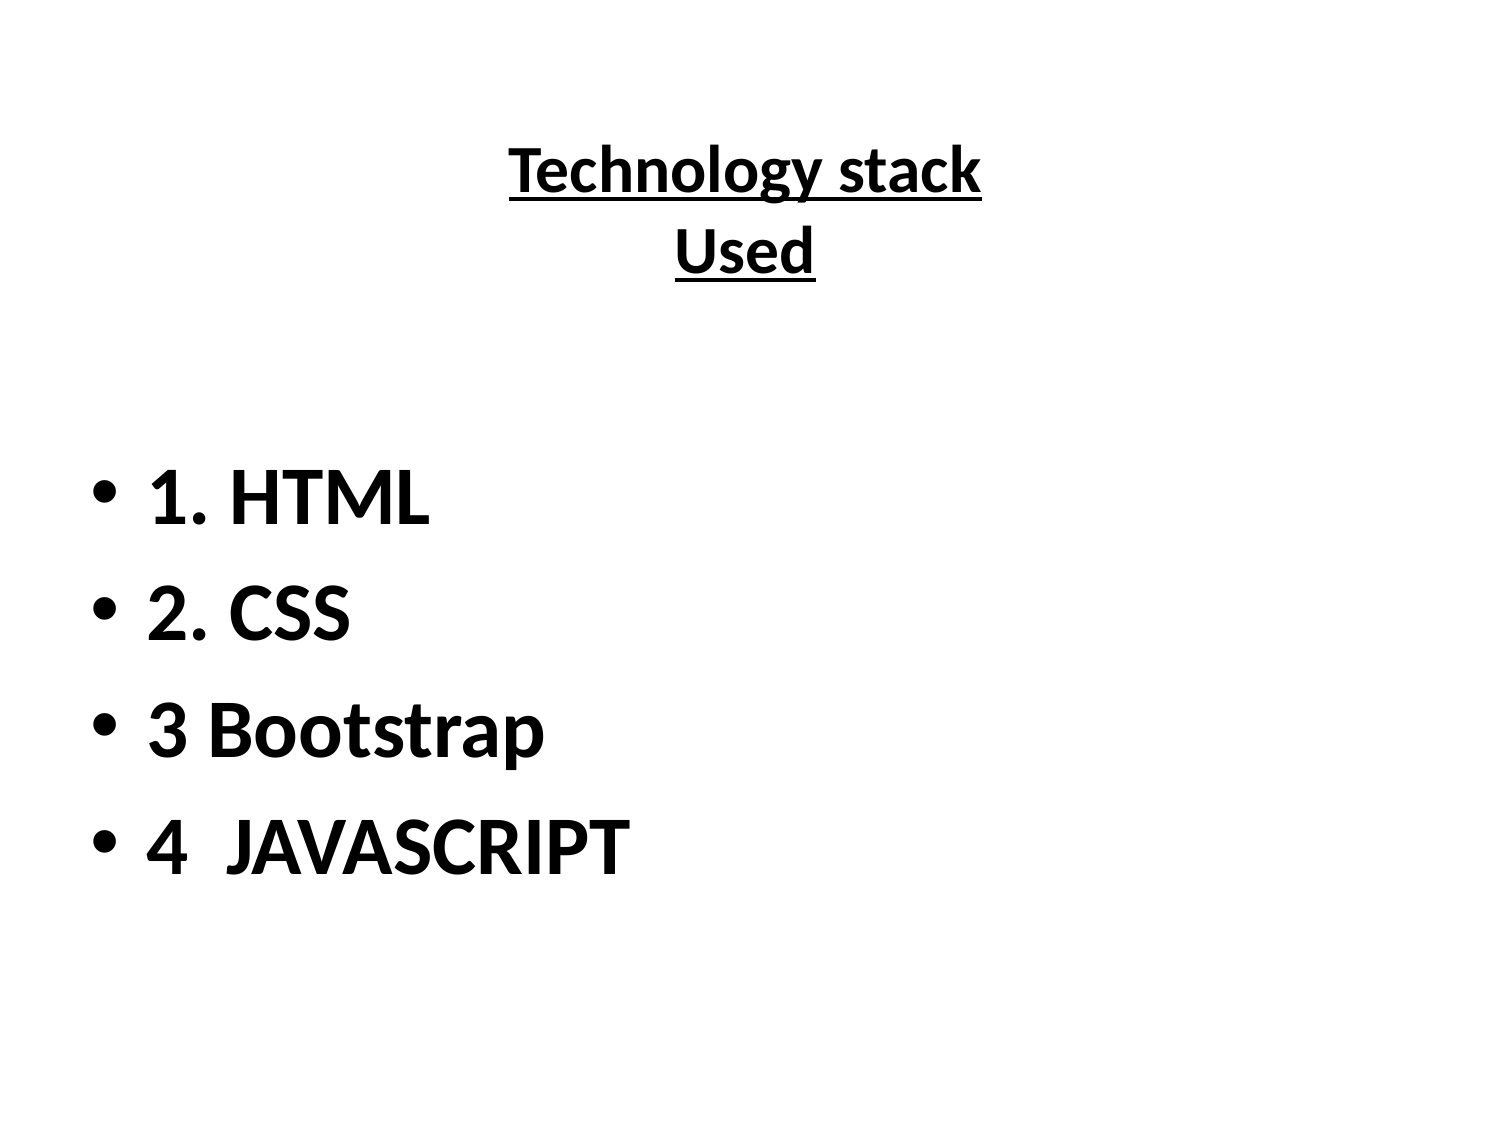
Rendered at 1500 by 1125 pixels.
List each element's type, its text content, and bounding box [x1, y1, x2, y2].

title Technology stack Used [70, 117, 1421, 377]
list 1. HTML 2. CSS 3 Bootstrap 4 JAVASCRIPT [75, 433, 1425, 1005]
